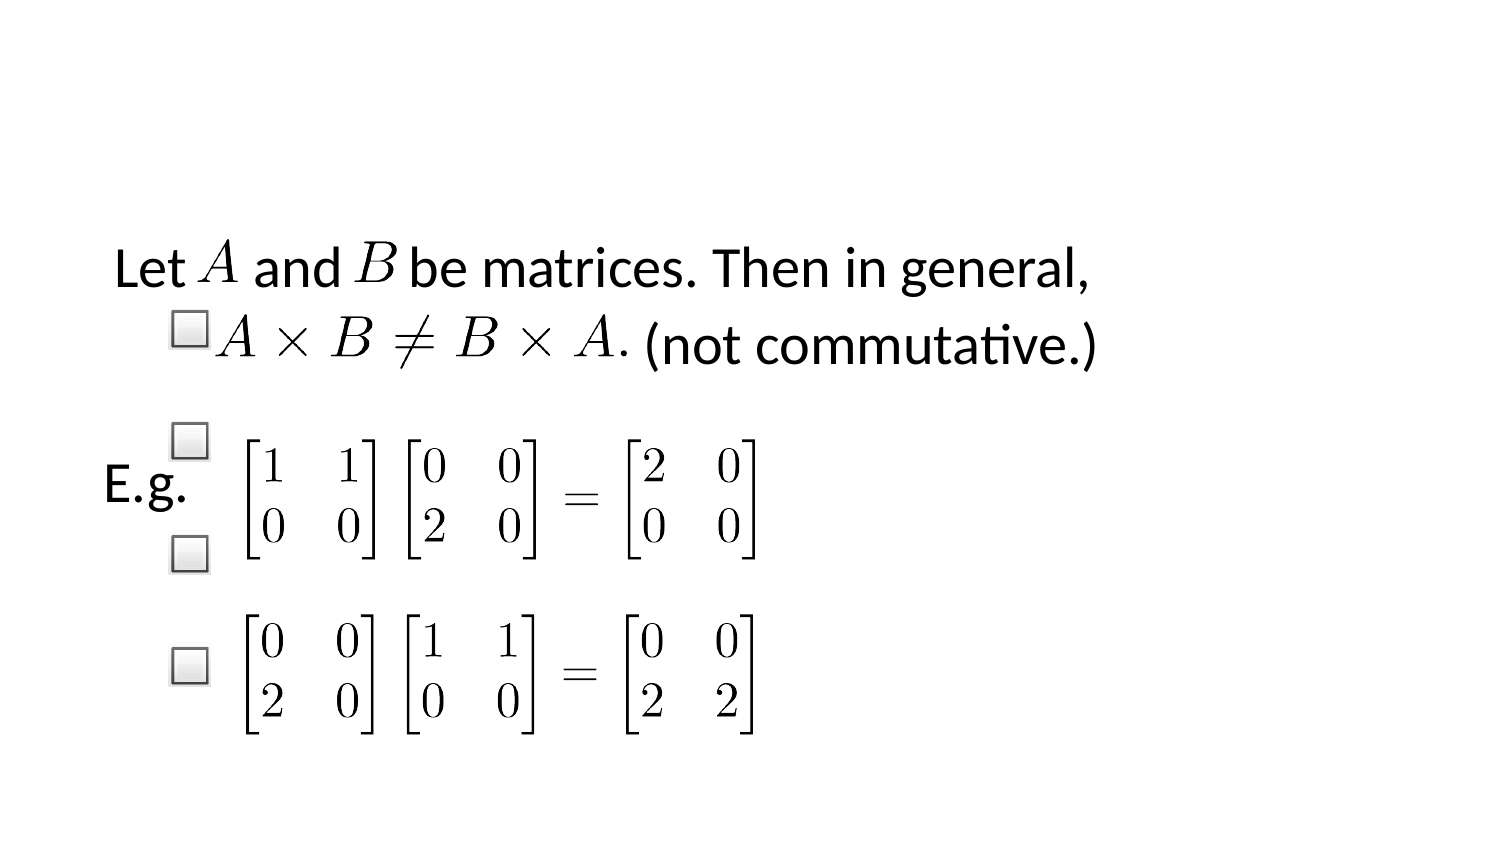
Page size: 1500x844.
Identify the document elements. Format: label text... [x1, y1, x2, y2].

picture [168, 532, 211, 575]
picture [168, 644, 211, 687]
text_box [99, 221, 1376, 385]
picture [168, 419, 211, 436]
picture [247, 439, 755, 560]
picture [354, 241, 397, 283]
picture [197, 238, 238, 282]
picture [245, 614, 753, 735]
text_box E.g. [88, 436, 235, 522]
